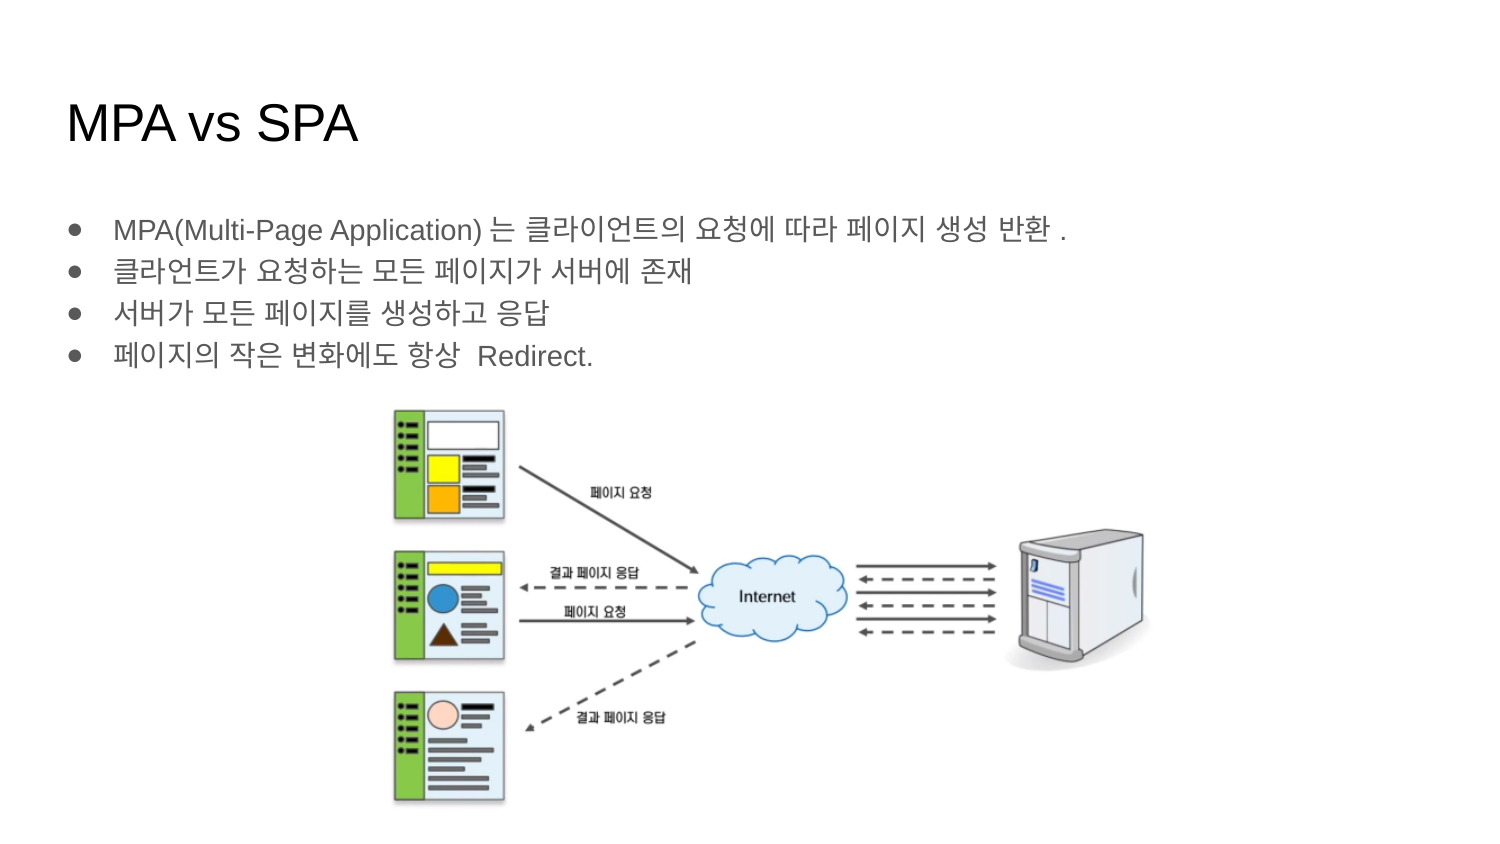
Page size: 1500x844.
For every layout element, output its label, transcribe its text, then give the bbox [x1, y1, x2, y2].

title MPA vs SPA [51, 72, 1449, 167]
list MPA(Multi-Page Application)는 클라이언트의 요청에 따라 페이지 생성 반환. 클라언트가 요청하는 모든 페이지가 서버에 존재 서버가 모든 페이지를 생성하고 응답 페이지의 작은 변화에도 항상 Redirect. [51, 189, 1449, 405]
picture [389, 404, 1157, 810]
